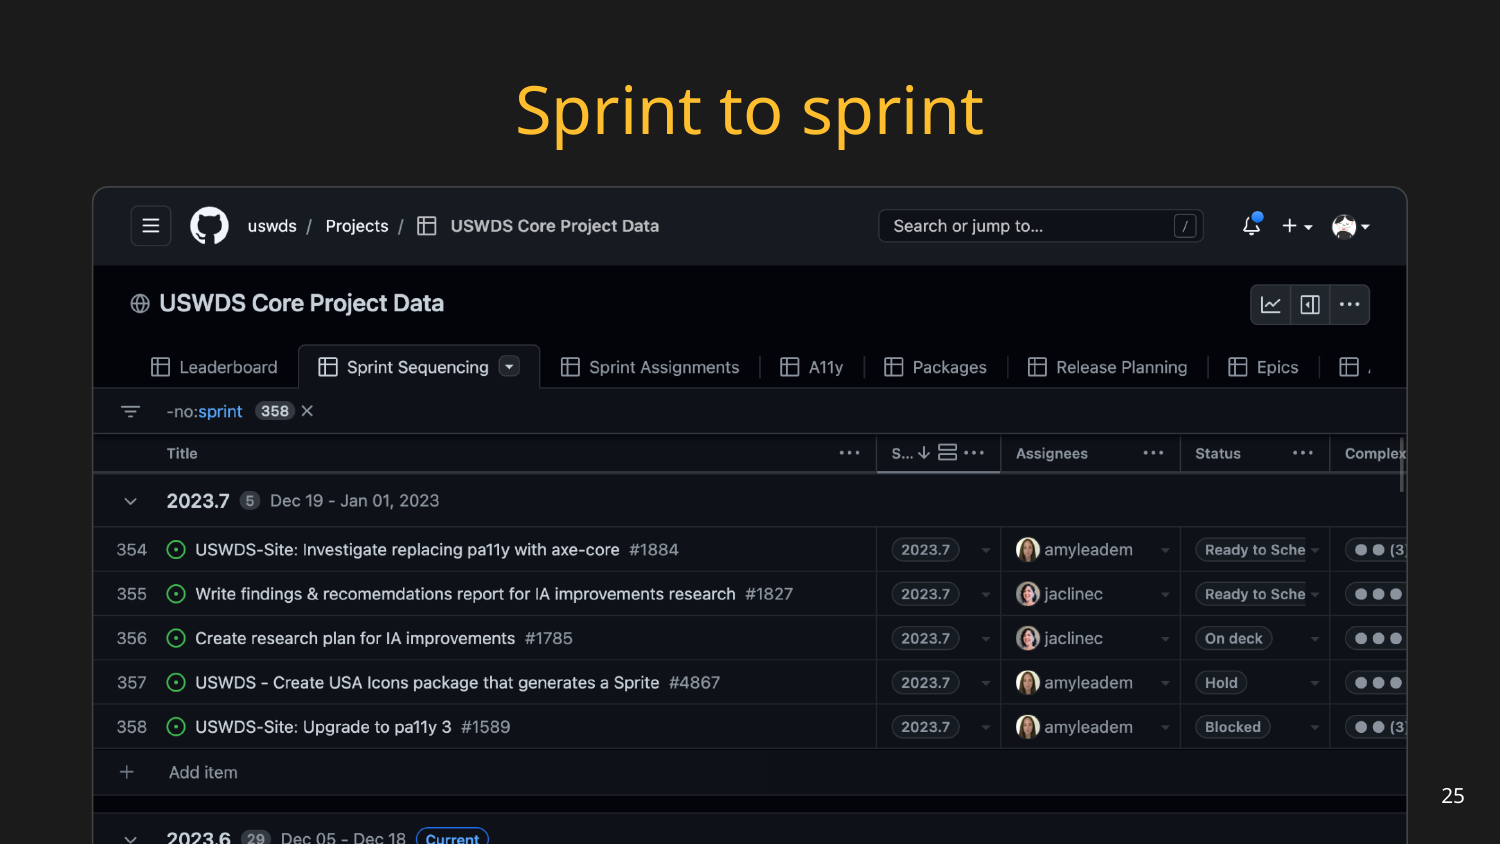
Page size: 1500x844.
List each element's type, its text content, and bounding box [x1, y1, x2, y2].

slide_number 25 [1413, 764, 1480, 830]
title Sprint to sprint [51, 72, 1449, 151]
picture [92, 186, 1408, 844]
